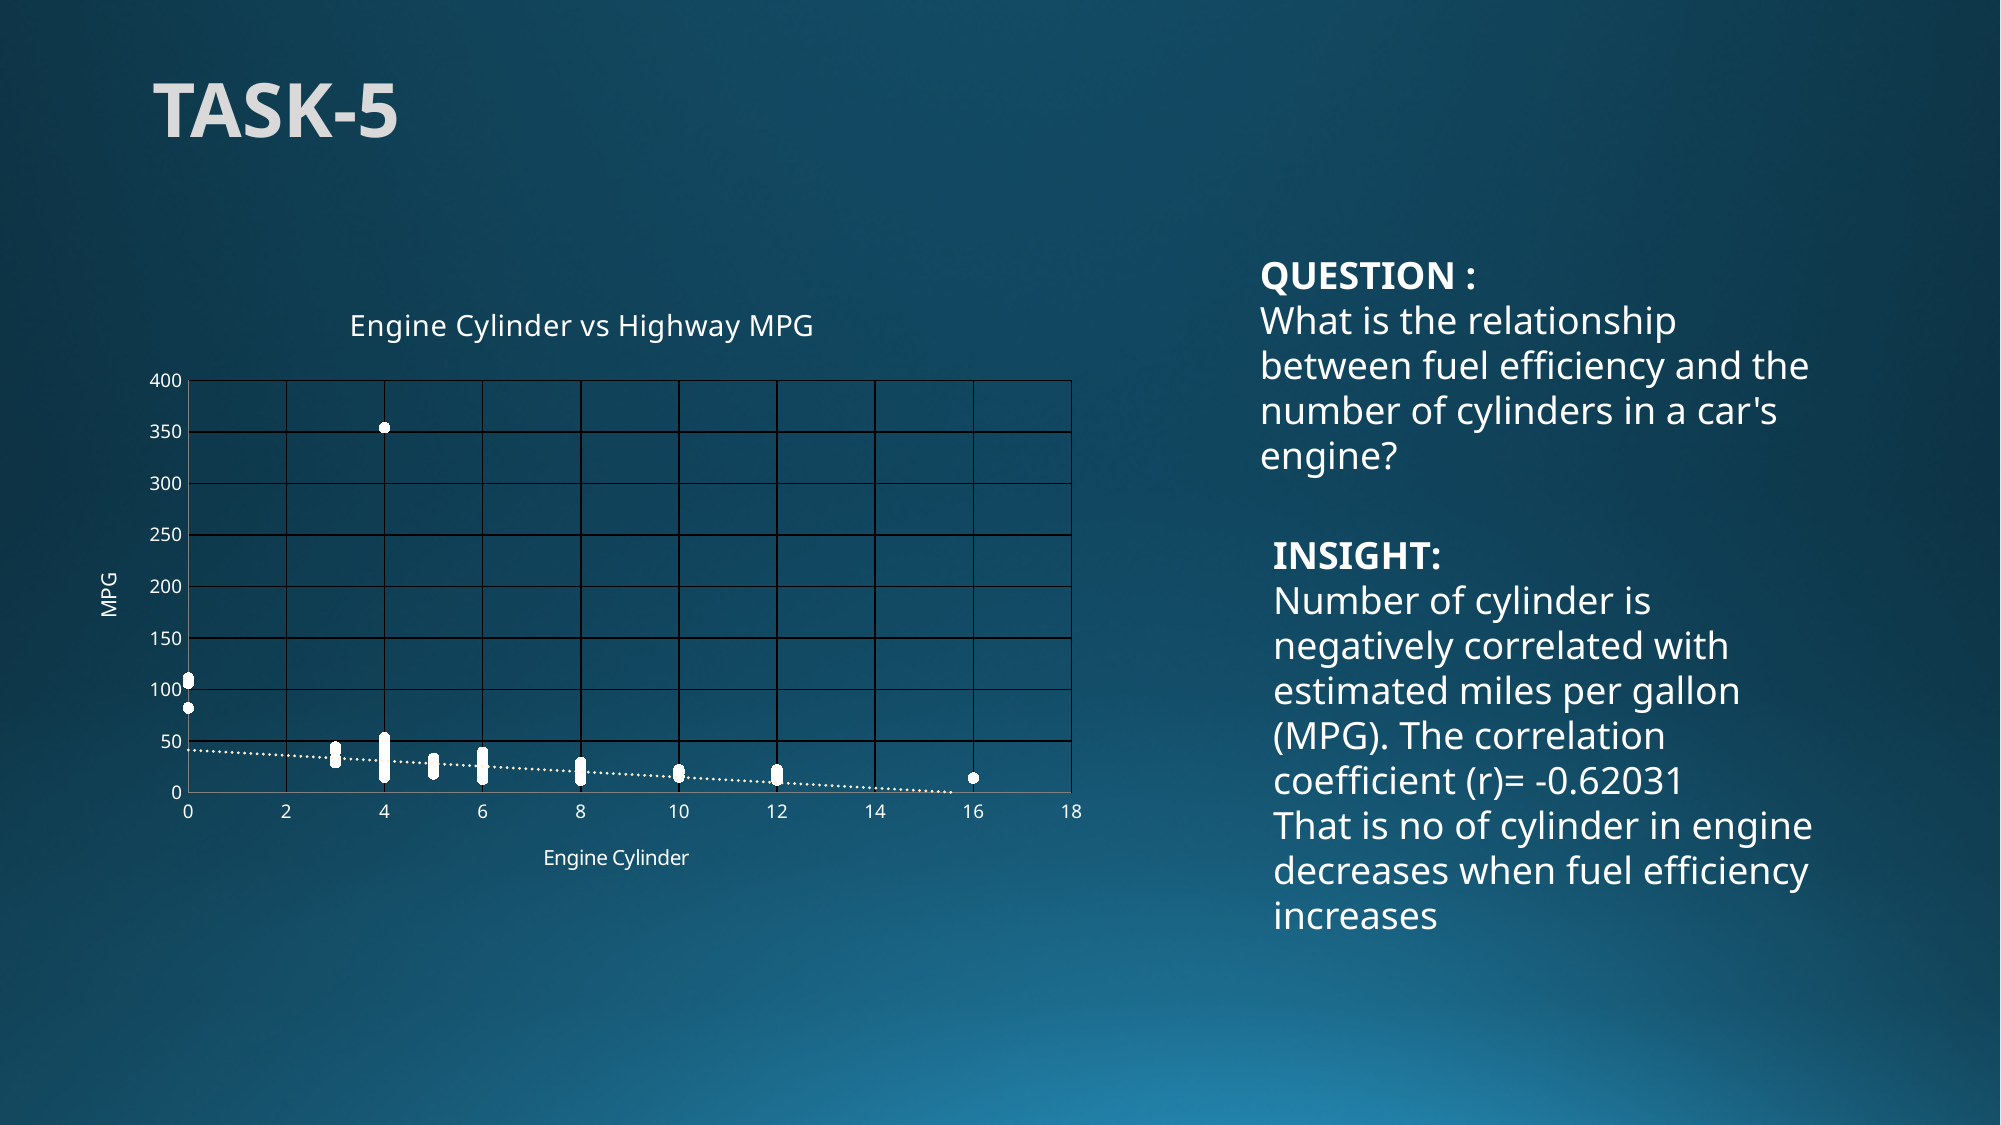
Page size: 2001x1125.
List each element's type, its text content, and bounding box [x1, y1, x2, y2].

title TASK-5 [137, 59, 1863, 166]
text_box INSIGHT: Number of cylinder is negatively correlated with estimated miles per gallon (MPG). The correlation coefficient (r)= -0.62031 That is no of cylinder in engine decreases when fuel efficiency increases [1258, 524, 1832, 945]
chart [61, 275, 1104, 904]
picture [0, 0, 2001, 1125]
text_box QUESTION : What is the relationship between fuel efficiency and the number of cylinders in a car's engine? [1244, 244, 1832, 485]
